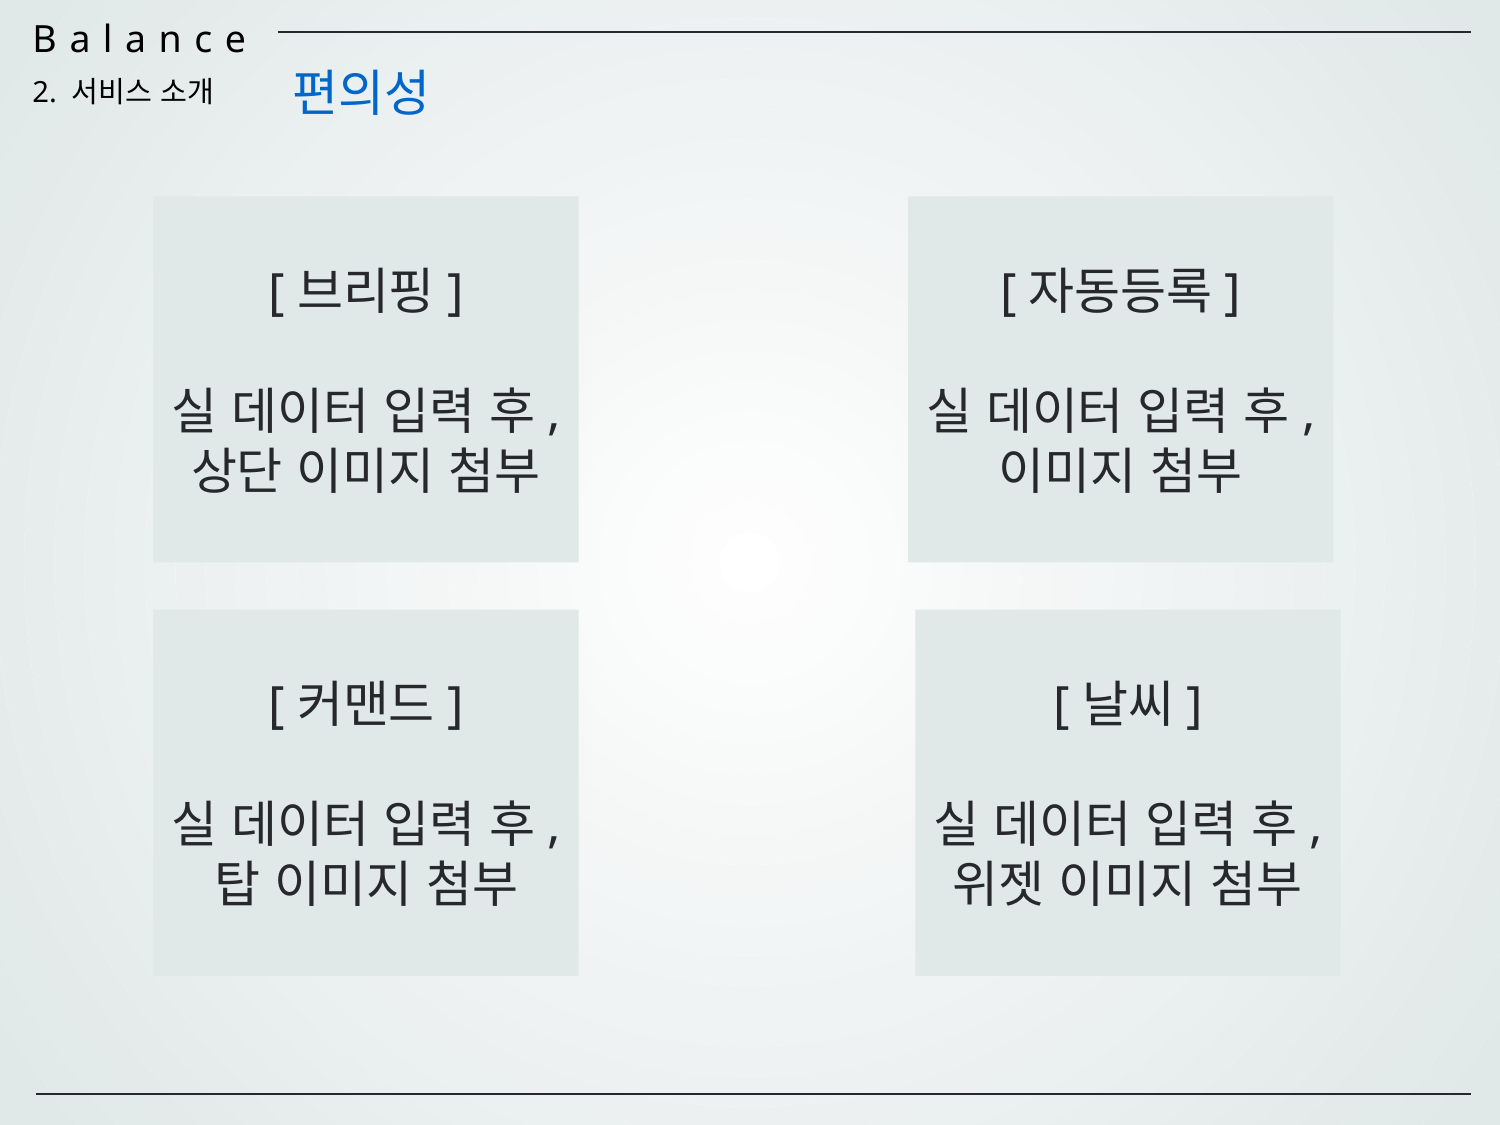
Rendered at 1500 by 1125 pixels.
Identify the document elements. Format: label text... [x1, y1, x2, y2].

text_box [커맨드] 실 데이터 입력 후, 탑 이미지 첨부 [151, 608, 581, 978]
text_box [브리핑] 실 데이터 입력 후, 상단 이미지 첨부 [151, 194, 581, 565]
text_box 편의성 [277, 54, 455, 130]
text_box [날씨] 실 데이터 입력 후, 위젯 이미지 첨부 [913, 608, 1343, 978]
text_box [자동등록] 실 데이터 입력 후, 이미지 첨부 [906, 194, 1335, 565]
text_box 2. 서비스 소개 [17, 66, 277, 116]
